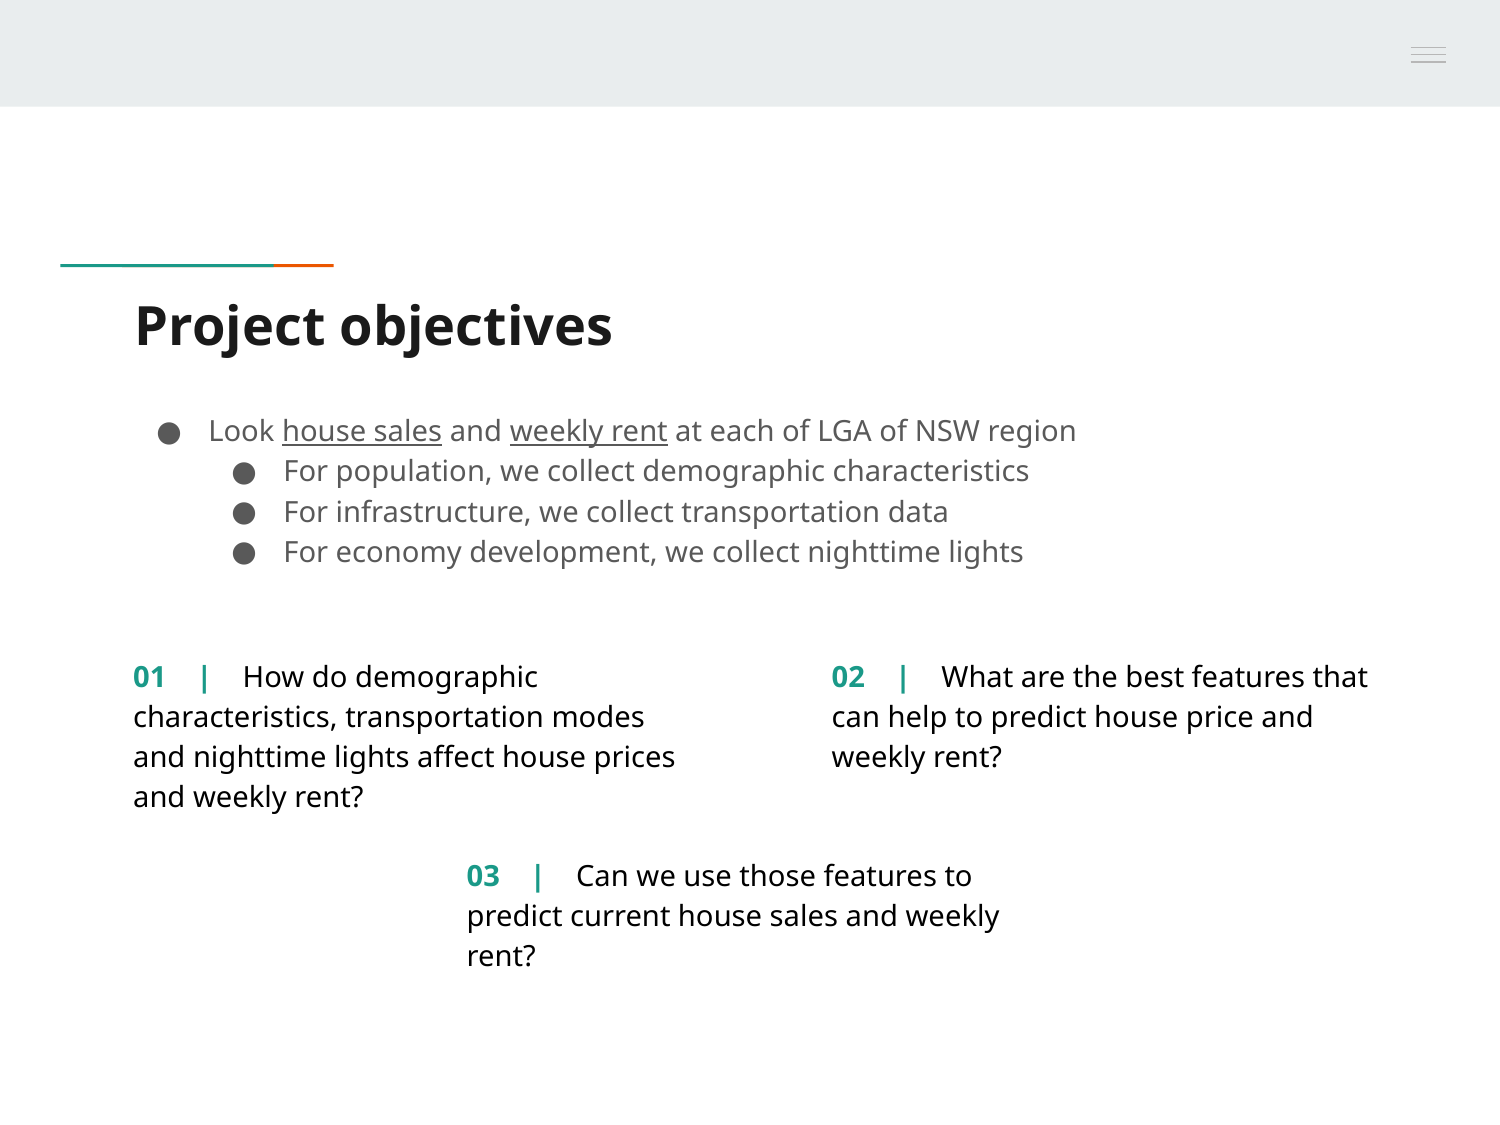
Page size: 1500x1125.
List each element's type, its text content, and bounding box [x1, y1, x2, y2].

list Look house sales and weekly rent at each of LGA of NSW region For population, we collect demographic characteristics For infrastructure, we collect transportation data For economy development, we collect nighttime lights [118, 392, 1414, 626]
text_box 03 | Can we use those features to predict current house sales and weekly rent? [451, 837, 1049, 962]
text_box 02 | What are the best features that can help to predict house price and weekly rent? [816, 638, 1414, 825]
text_box 01 | How do demographic characteristics, transportation modes and nighttime lights affect house prices and weekly rent? [118, 638, 715, 825]
title Project objectives [119, 275, 717, 392]
